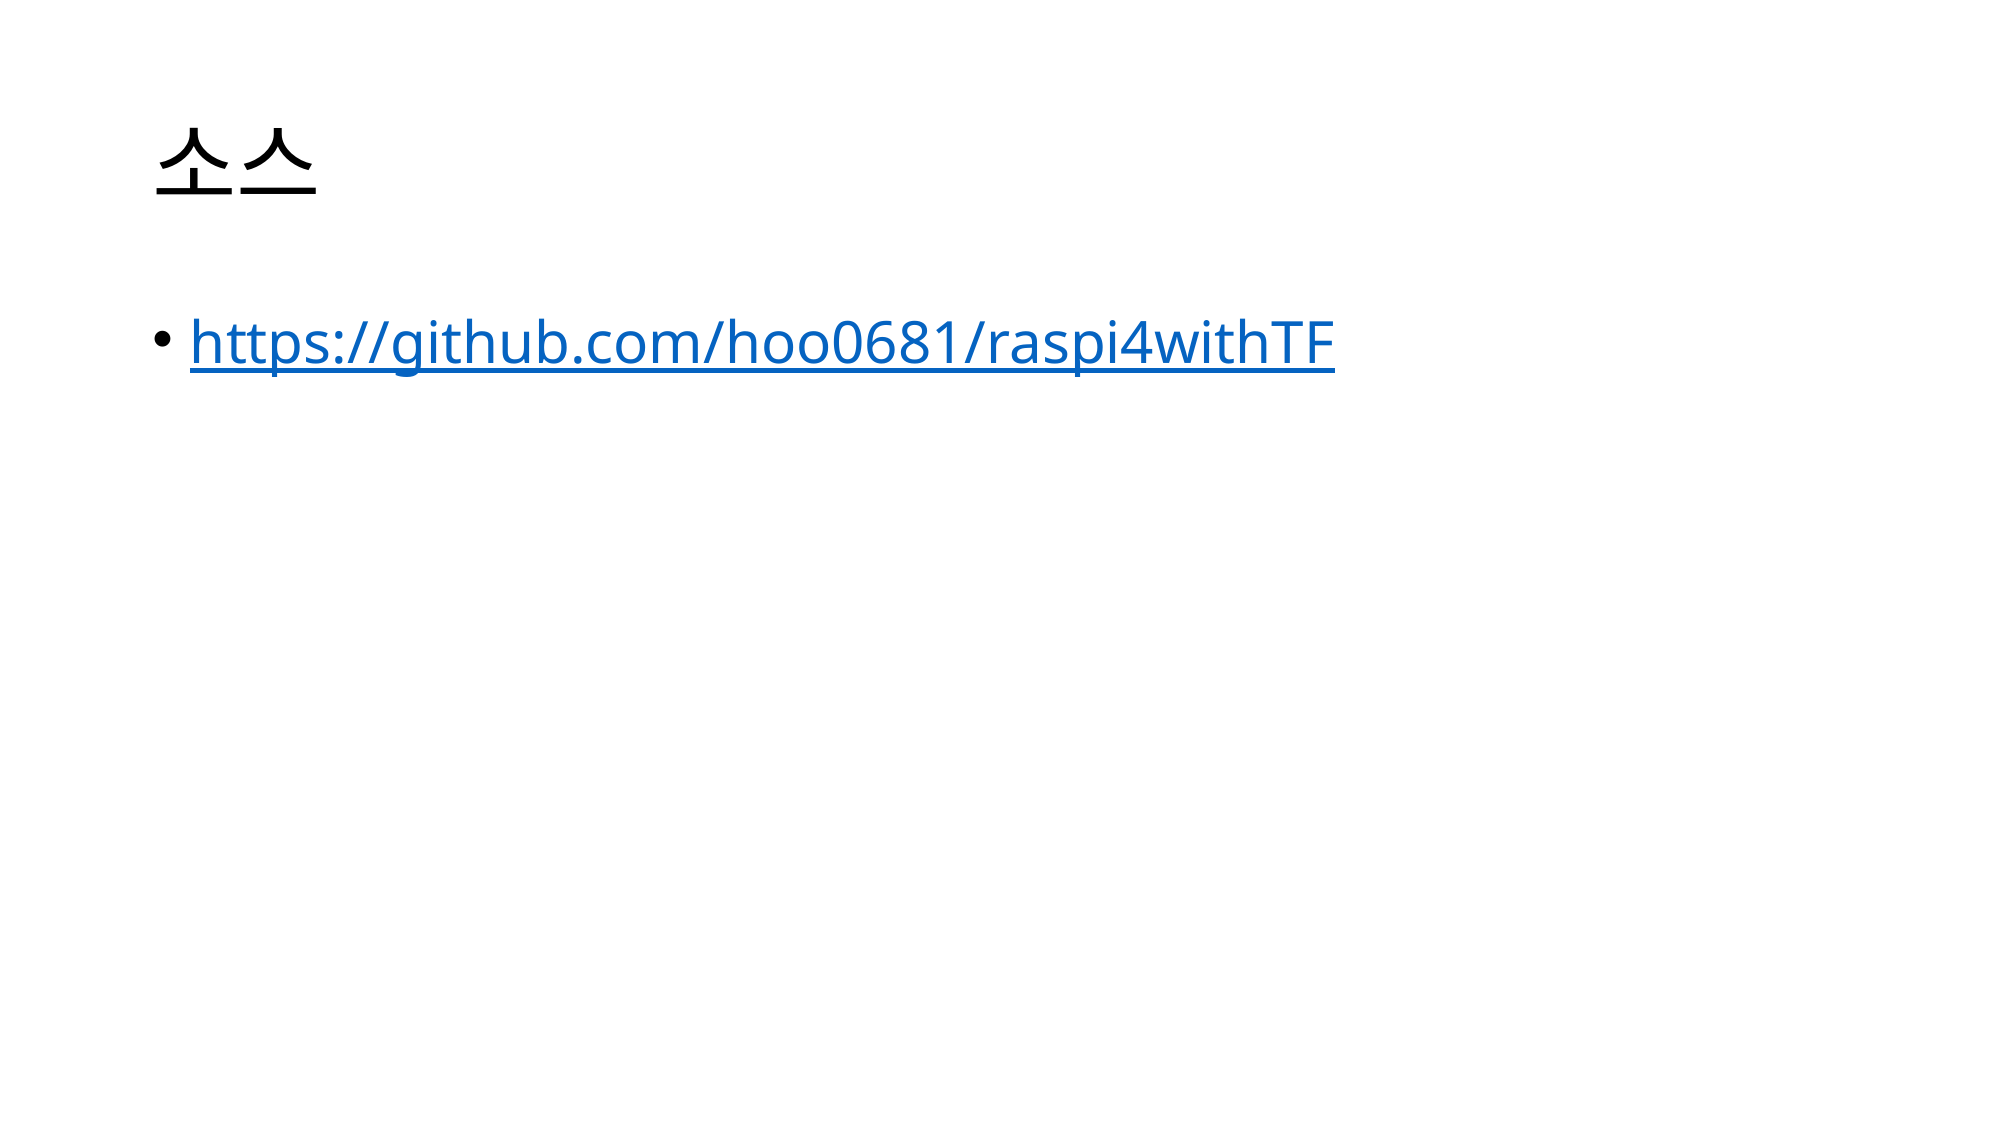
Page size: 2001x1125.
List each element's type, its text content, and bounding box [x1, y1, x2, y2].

title 소스 [137, 59, 1863, 278]
list https://github.com/hoo0681/raspi4withTF [137, 299, 1863, 1014]
